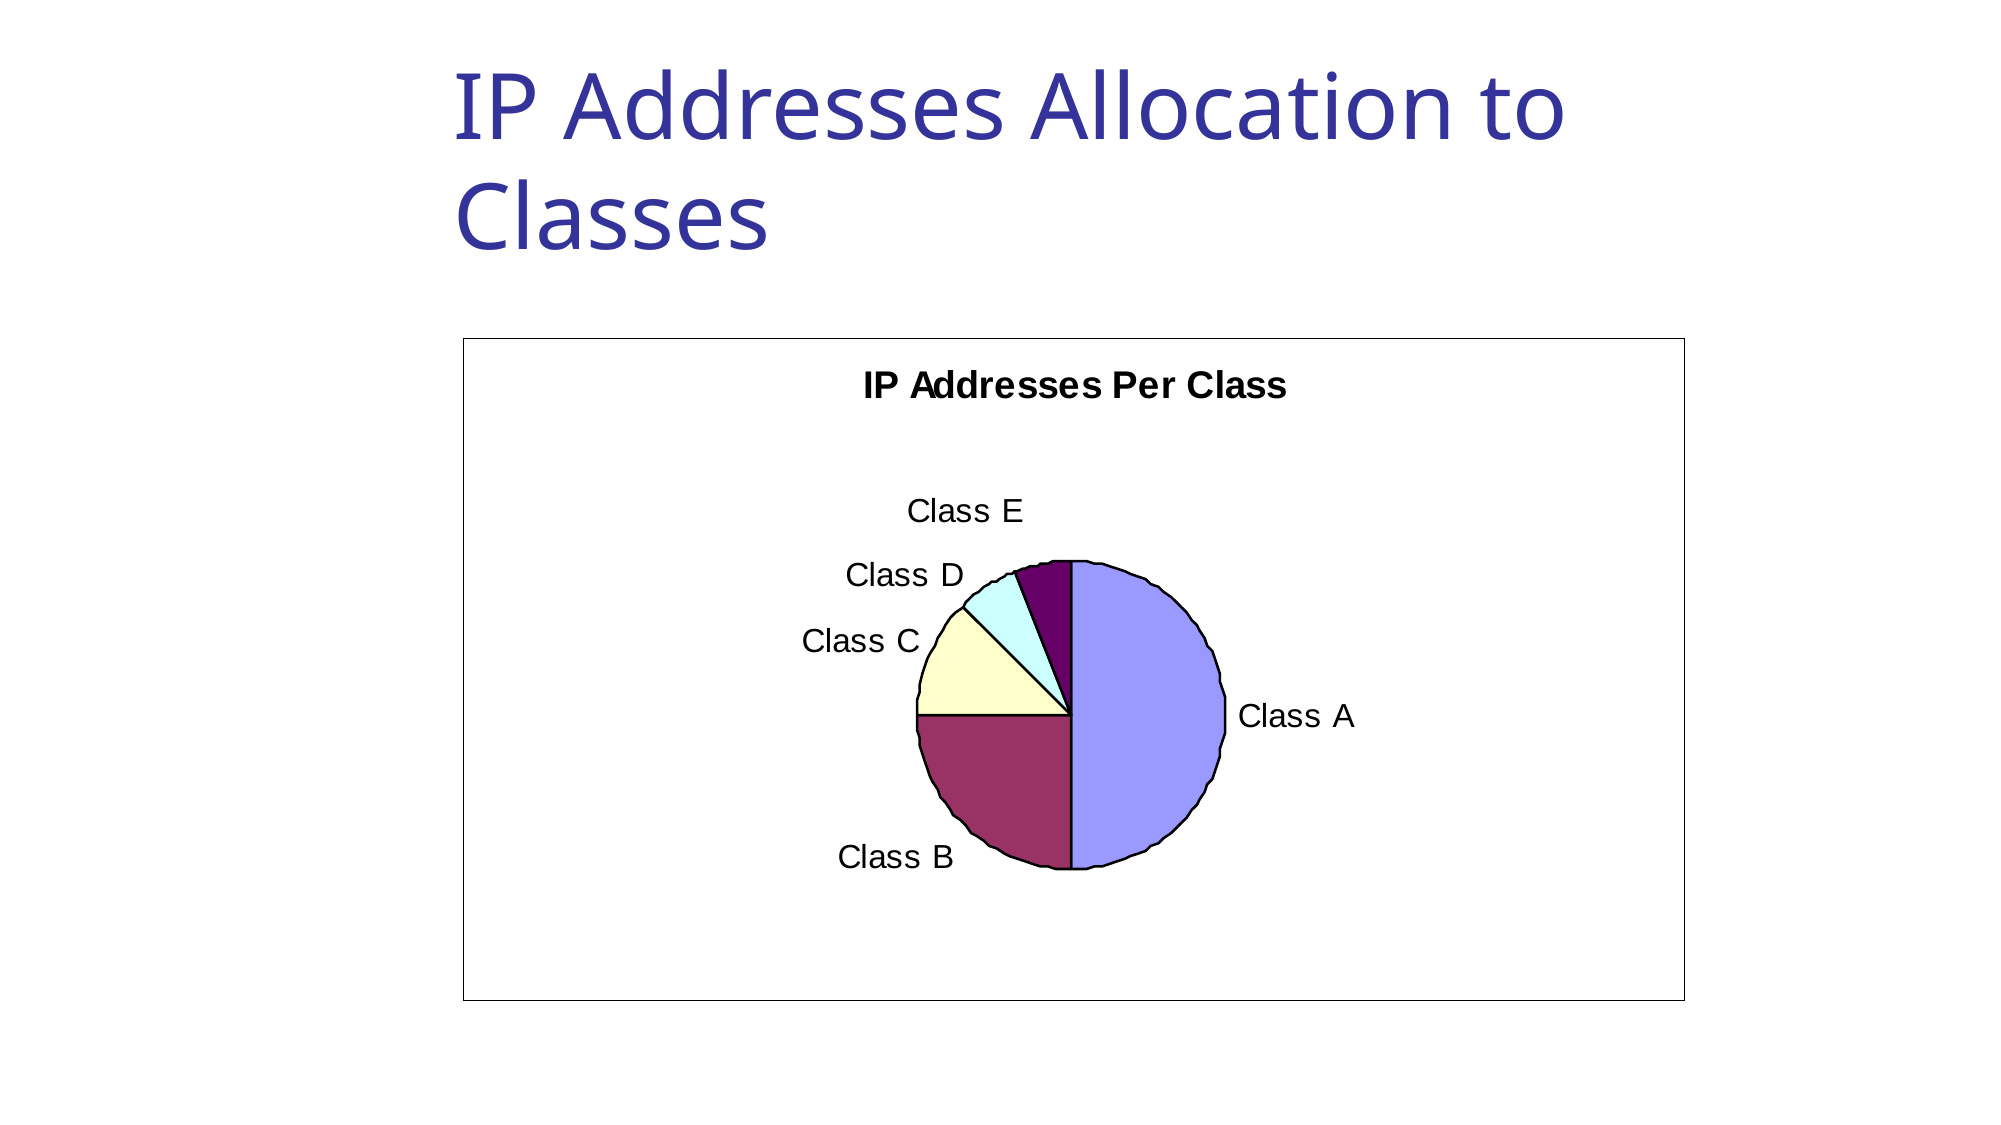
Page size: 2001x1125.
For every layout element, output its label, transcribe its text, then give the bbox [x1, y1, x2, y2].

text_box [449, 324, 1700, 1013]
text_box IP Addresses Allocation to Classes [438, 35, 1718, 275]
